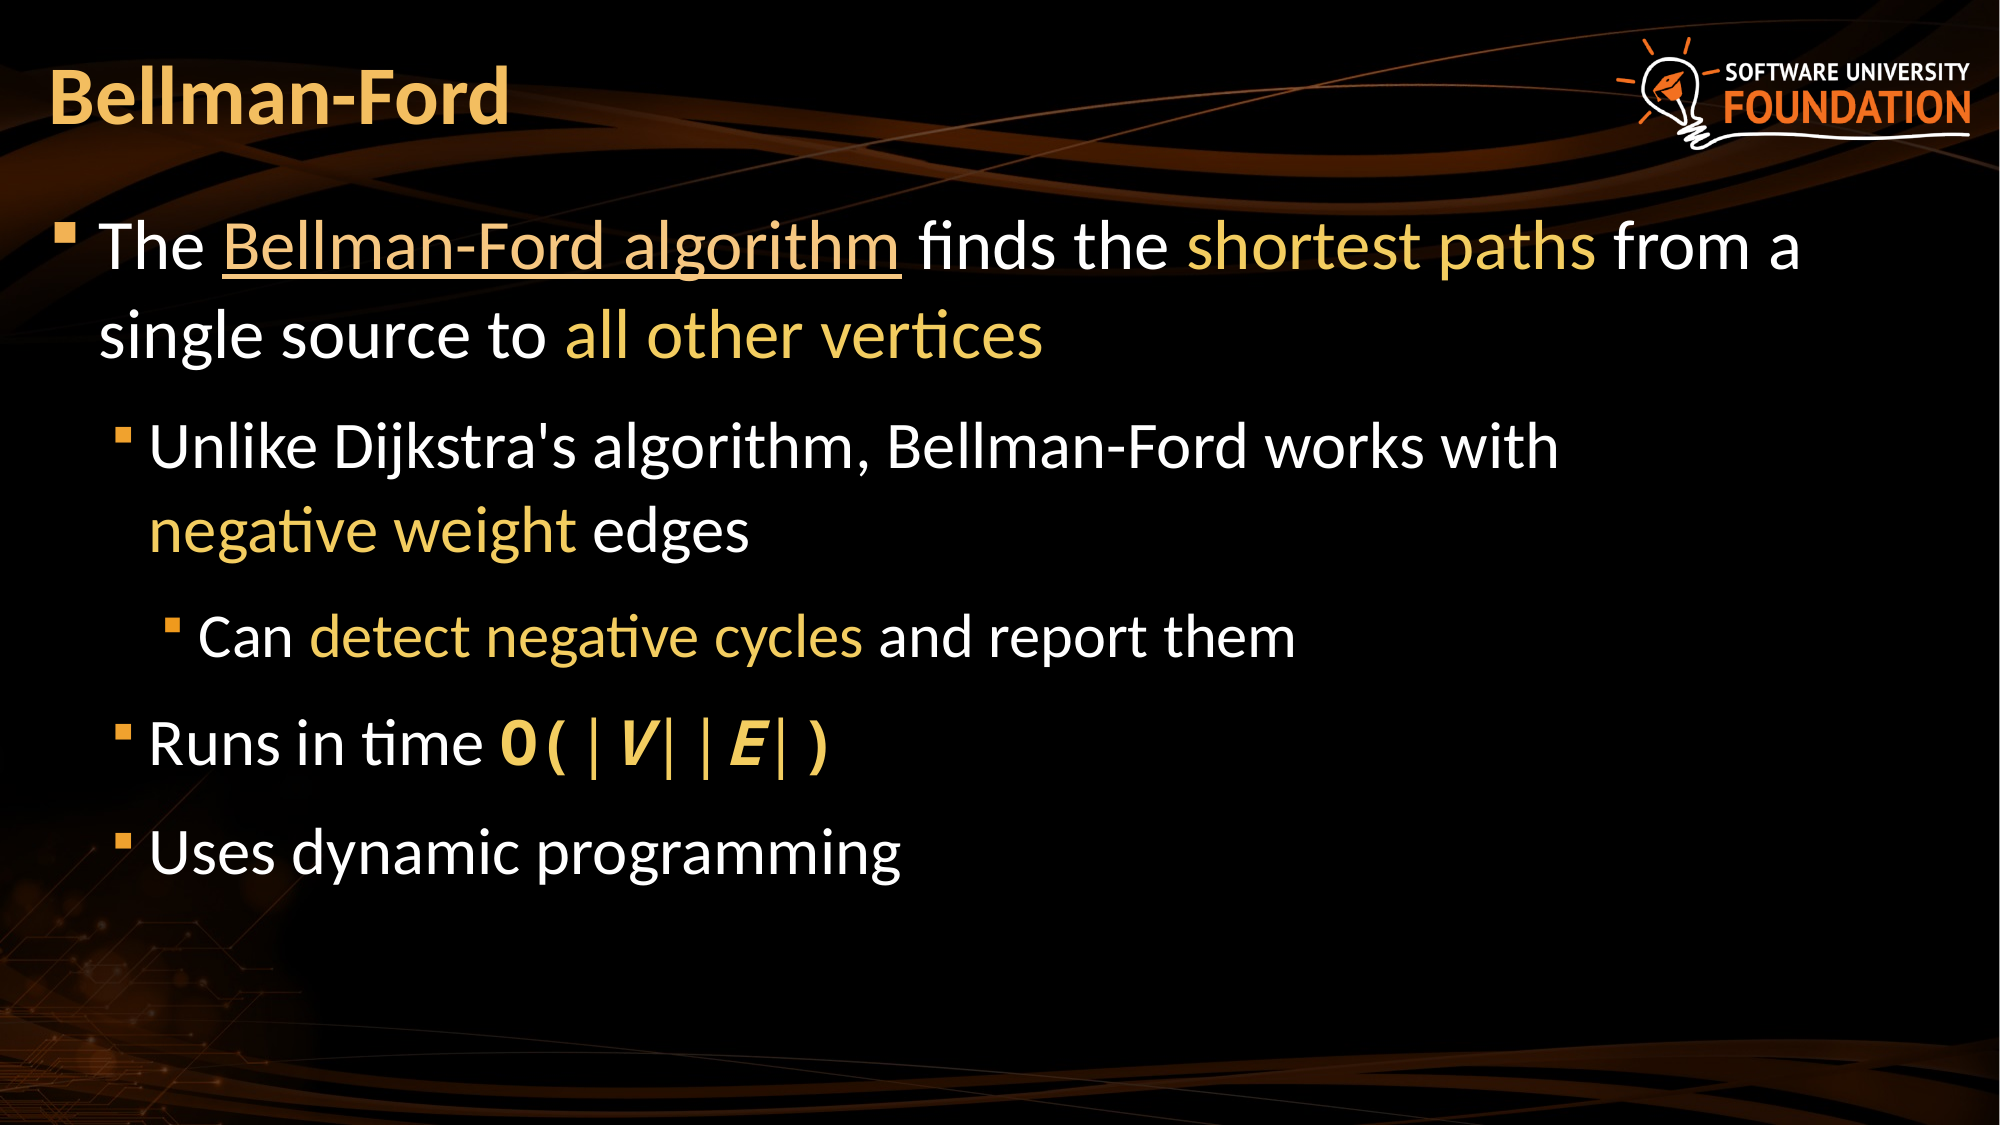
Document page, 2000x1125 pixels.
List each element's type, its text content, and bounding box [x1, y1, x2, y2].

list The Bellman-Ford algorithm finds the shortest paths from a single source to all other vertices Unlike Dijkstra's algorithm, Bellman-Ford works with negative weight edges Can detect negative cycles and report them Runs in time O(|V||E|) Uses dynamic programming [31, 188, 1968, 1103]
picture [0, 0, 2000, 1125]
title Bellman-Ford [30, 6, 1602, 189]
